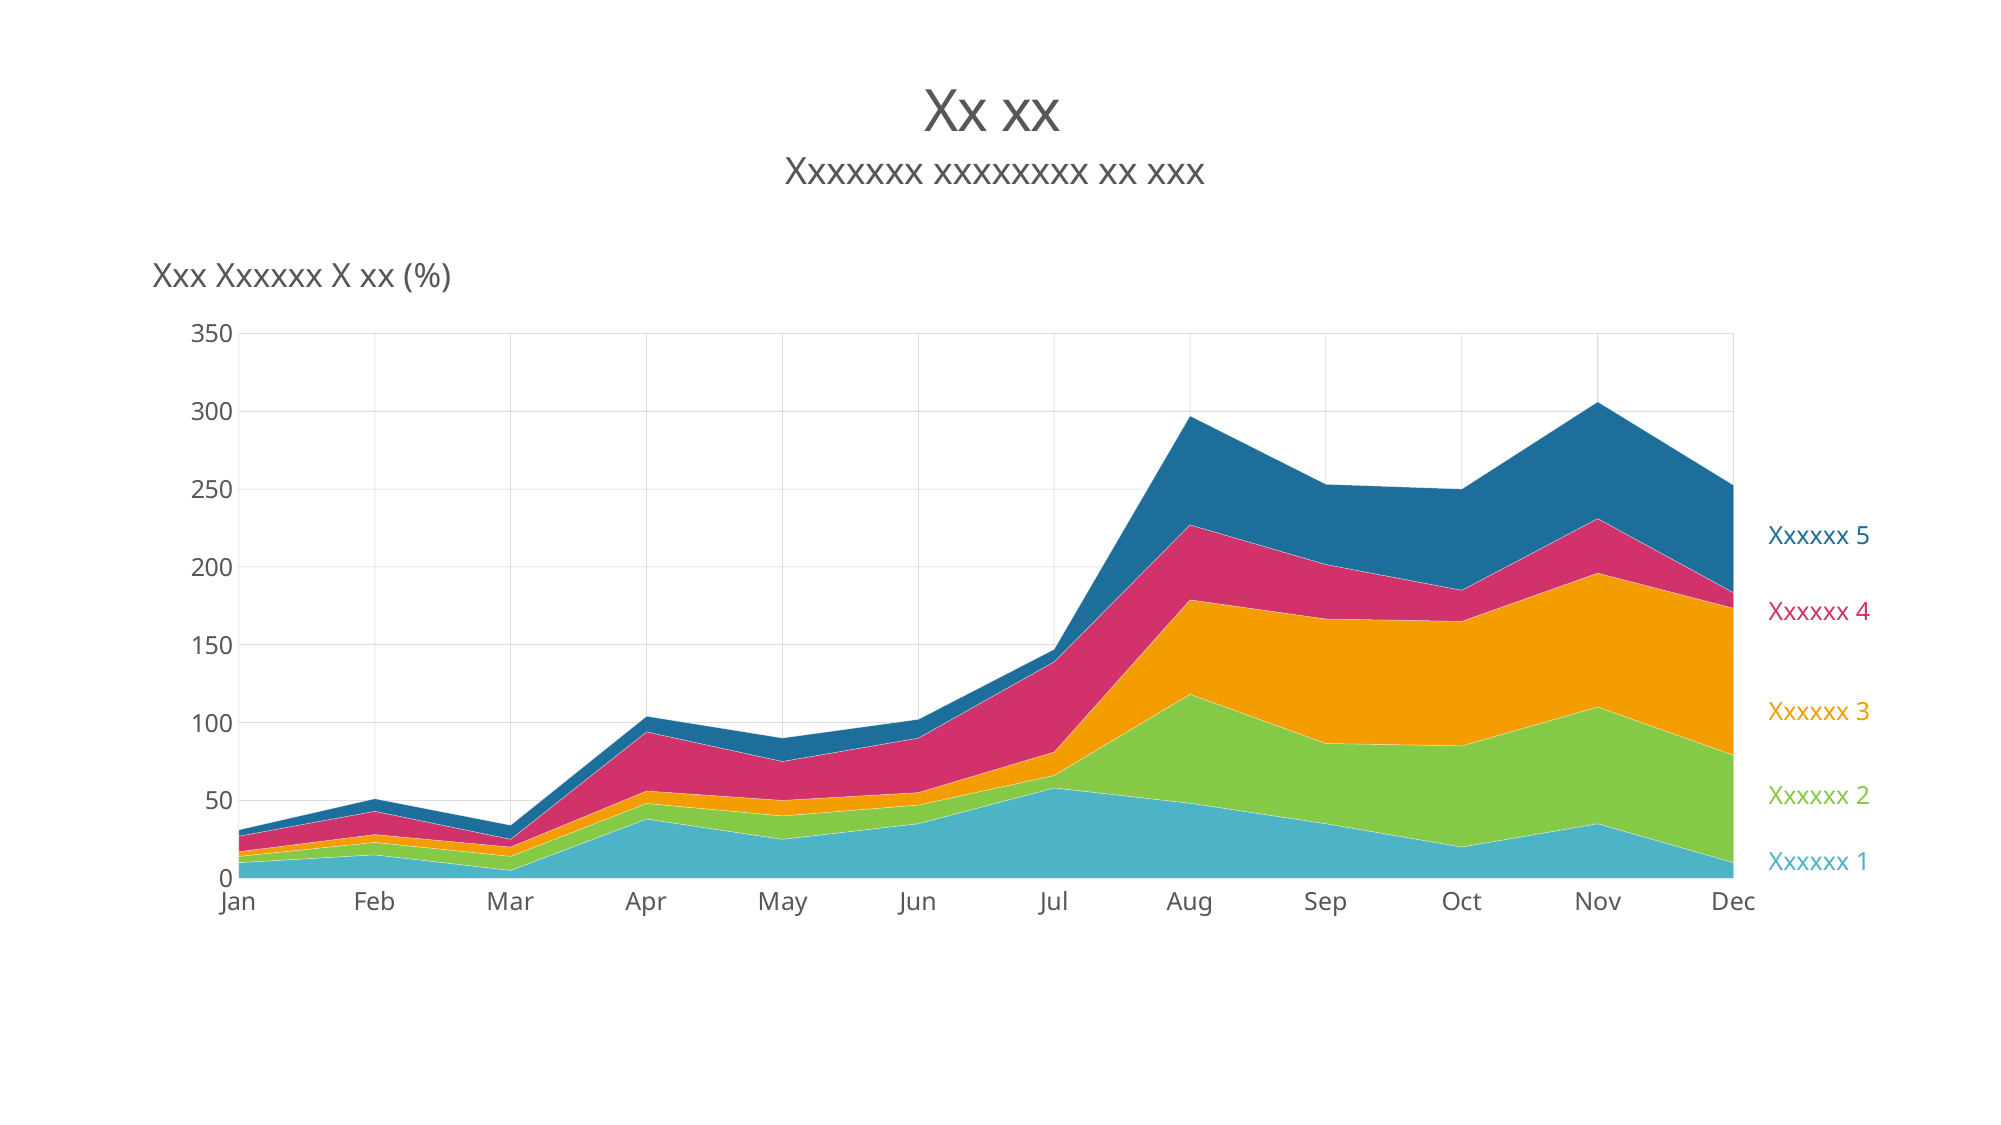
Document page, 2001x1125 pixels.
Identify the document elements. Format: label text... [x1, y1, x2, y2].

title Xx xx [150, 45, 1850, 153]
text_box Xxxxxx 2 [1855, 779, 1871, 810]
text_box Xxxxxx 4 [1855, 595, 1871, 626]
chart [149, 237, 1851, 998]
list Xxxxxxx xxxxxxxx xx xxx [150, 153, 1850, 220]
text_box Xxxxxx 1 [1855, 845, 1871, 876]
text_box Xxxxxx 3 [1855, 695, 1871, 726]
text_box Xxxxxx 5 [1855, 519, 1871, 550]
